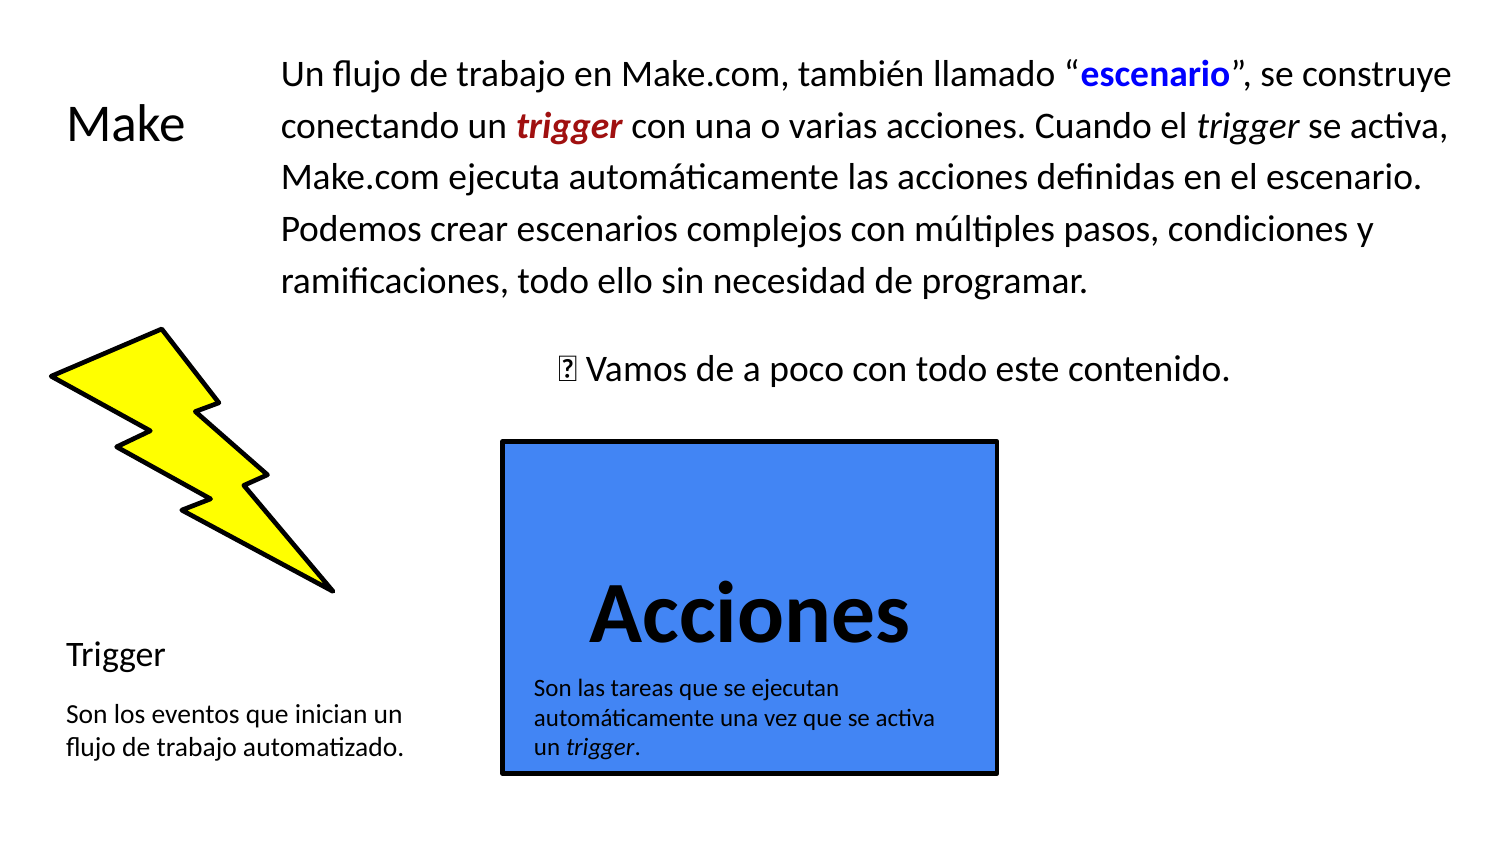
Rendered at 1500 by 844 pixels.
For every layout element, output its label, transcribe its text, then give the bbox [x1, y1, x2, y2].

title Make [51, 72, 265, 167]
text_box 👀 Vamos de a poco con todo este contenido. [543, 328, 1435, 404]
text_box Un flujo de trabajo en Make.com, también llamado “escenario”, se construye conectando un trigger con una o varias acciones. Cuando el trigger se activa, Make.com ejecuta automáticamente las acciones definidas en el escenario. Podemos crear escenarios complejos con múltiples pasos, condiciones y ramificaciones, todo ello sin necesidad de programar. [265, 27, 1500, 316]
title Son los eventos que inician un flujo de trabajo automatizado. [51, 680, 469, 788]
title Trigger [51, 616, 401, 680]
text_box Son las tareas que se ejecutan automáticamente una vez que se activa un trigger. [518, 656, 980, 776]
text_box [51, 328, 334, 592]
text_box Acciones [502, 441, 998, 774]
